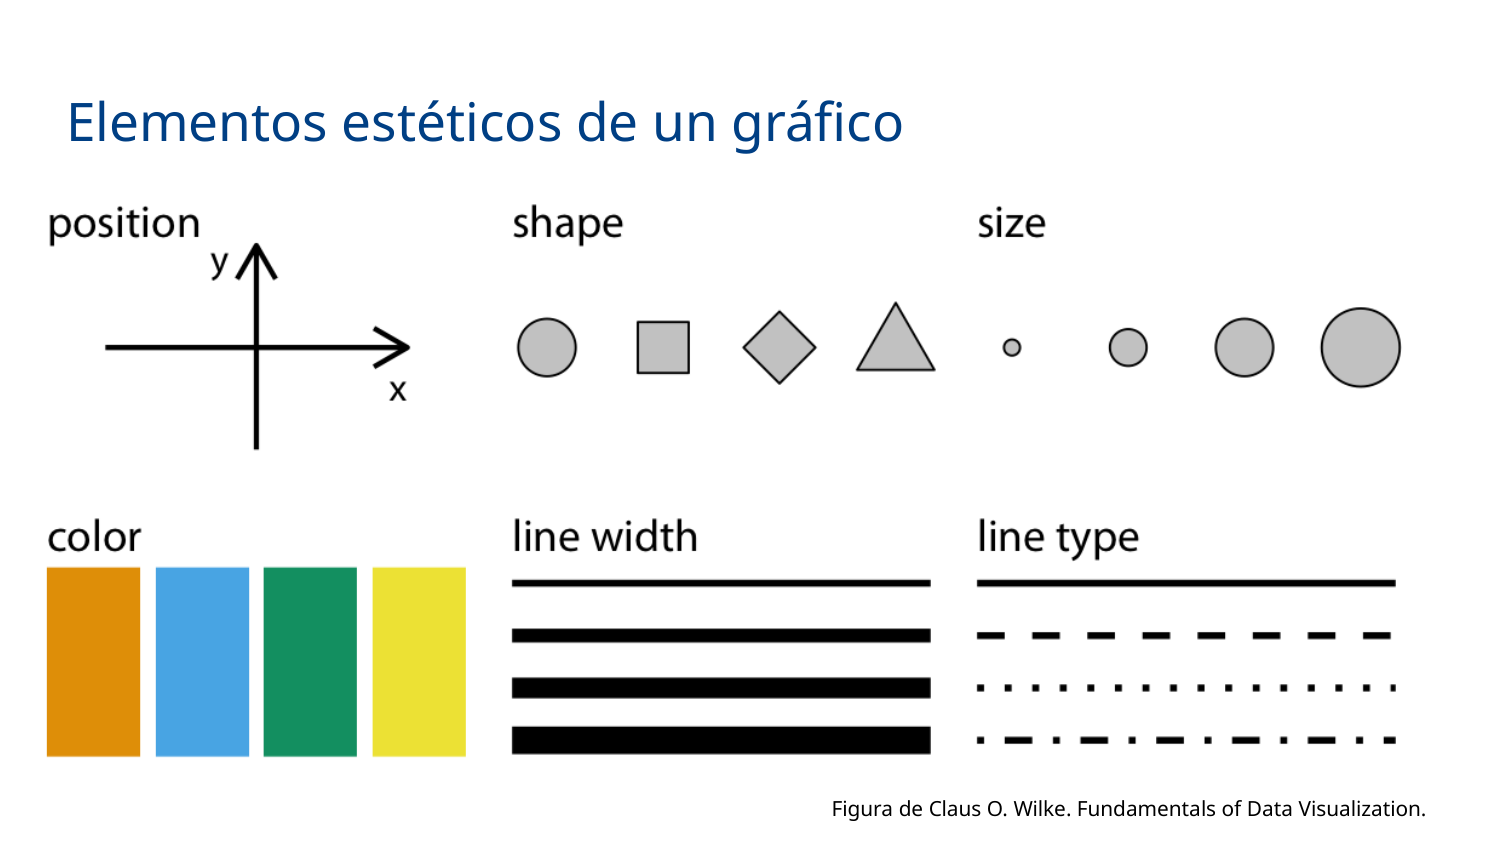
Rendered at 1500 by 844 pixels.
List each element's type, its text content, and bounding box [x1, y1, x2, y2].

picture [24, 191, 1420, 819]
title Elementos estéticos de un gráfico [51, 72, 1449, 167]
text_box Figura de Claus O. Wilke. Fundamentals of Data Visualization. [43, 782, 1442, 833]
